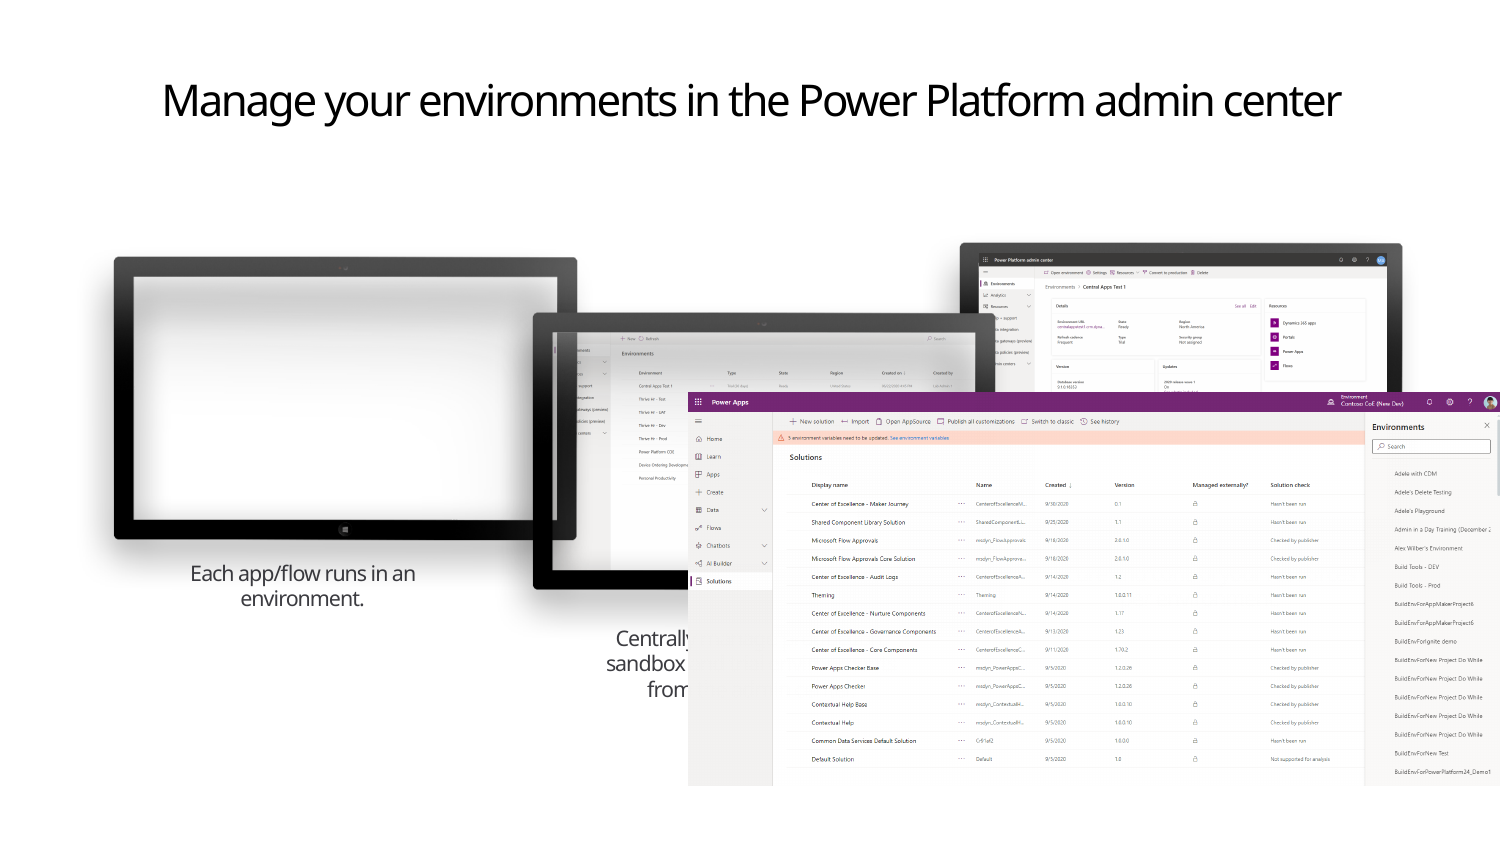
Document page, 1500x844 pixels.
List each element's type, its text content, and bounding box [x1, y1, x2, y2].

text_box Centrally manage production, sandbox and trial environments from the admin center. [584, 633, 688, 702]
title Manage your environments in the Power Platform admin center [56, 76, 1448, 127]
text_box Each app/flow runs in an environment. [135, 582, 470, 612]
picture [113, 238, 1500, 786]
